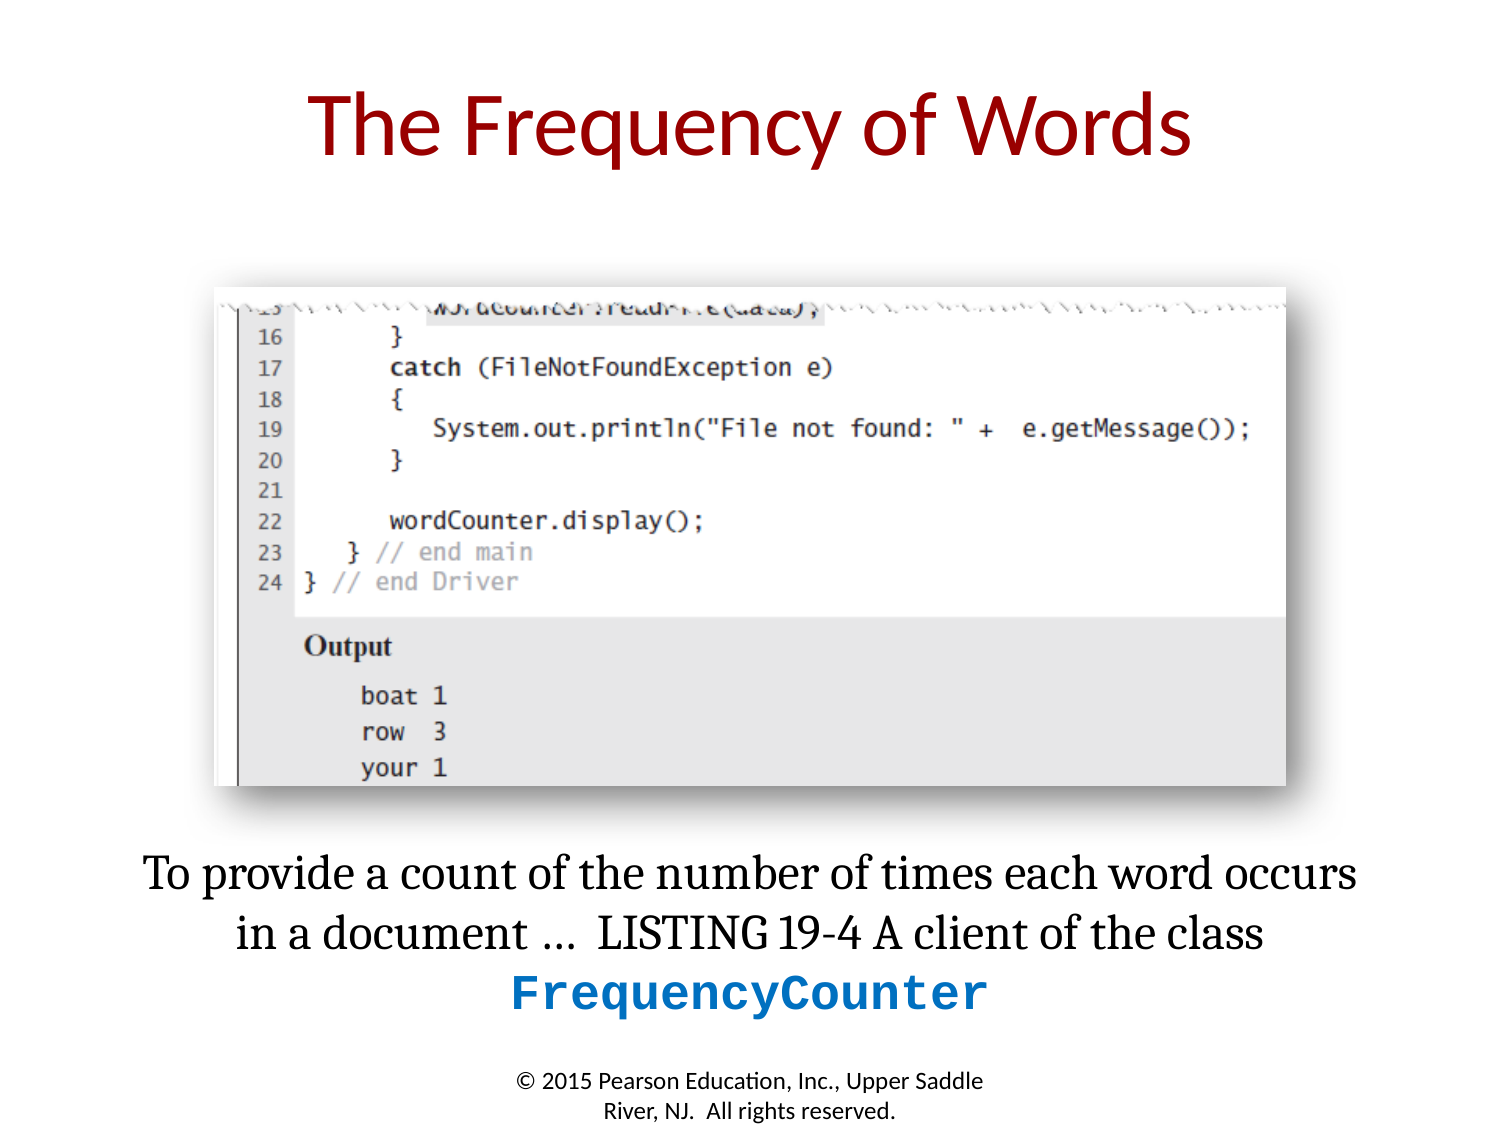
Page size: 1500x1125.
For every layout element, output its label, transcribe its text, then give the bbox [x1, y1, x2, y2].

picture [213, 286, 1286, 786]
list To provide a count of the number of times each word occurs in a document … LISTING 19-4 A client of the class FrequencyCounter [102, 831, 1398, 1056]
title The Frequency of Words [75, 24, 1425, 213]
footer © 2015 Pearson Education, Inc., Upper Saddle River, NJ. All rights reserved. [512, 1065, 988, 1125]
